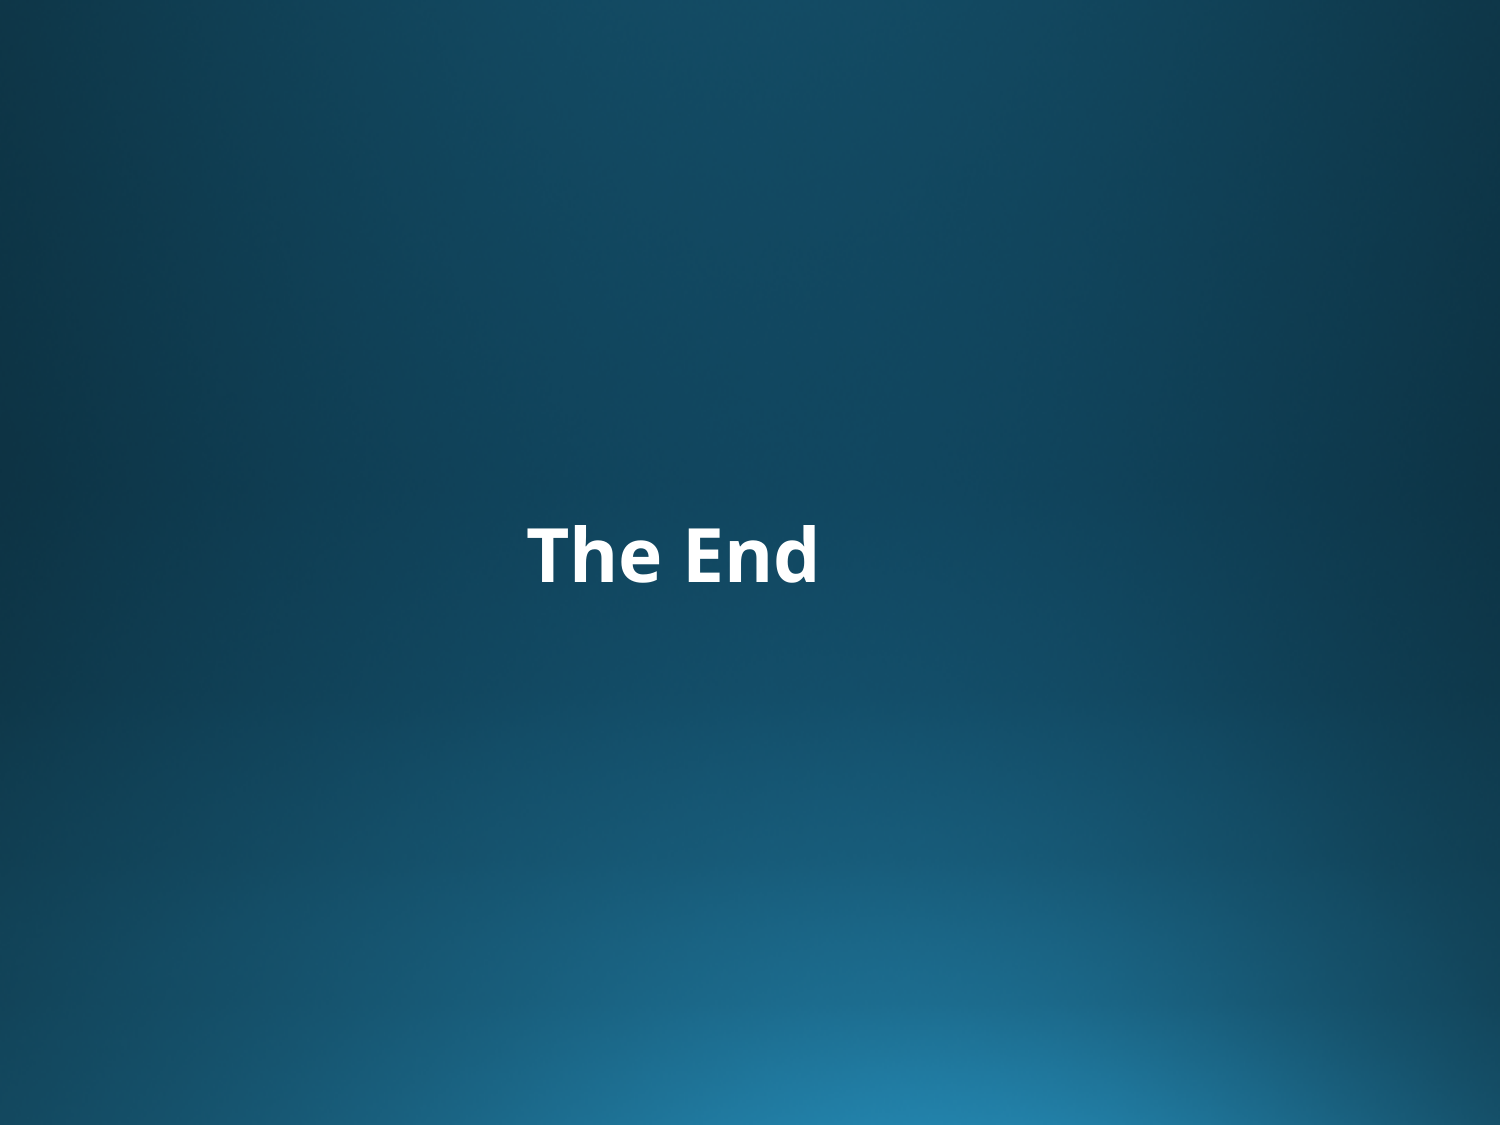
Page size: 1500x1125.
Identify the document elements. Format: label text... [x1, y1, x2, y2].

text_box The End [511, 499, 837, 605]
picture [0, 0, 1500, 1125]
